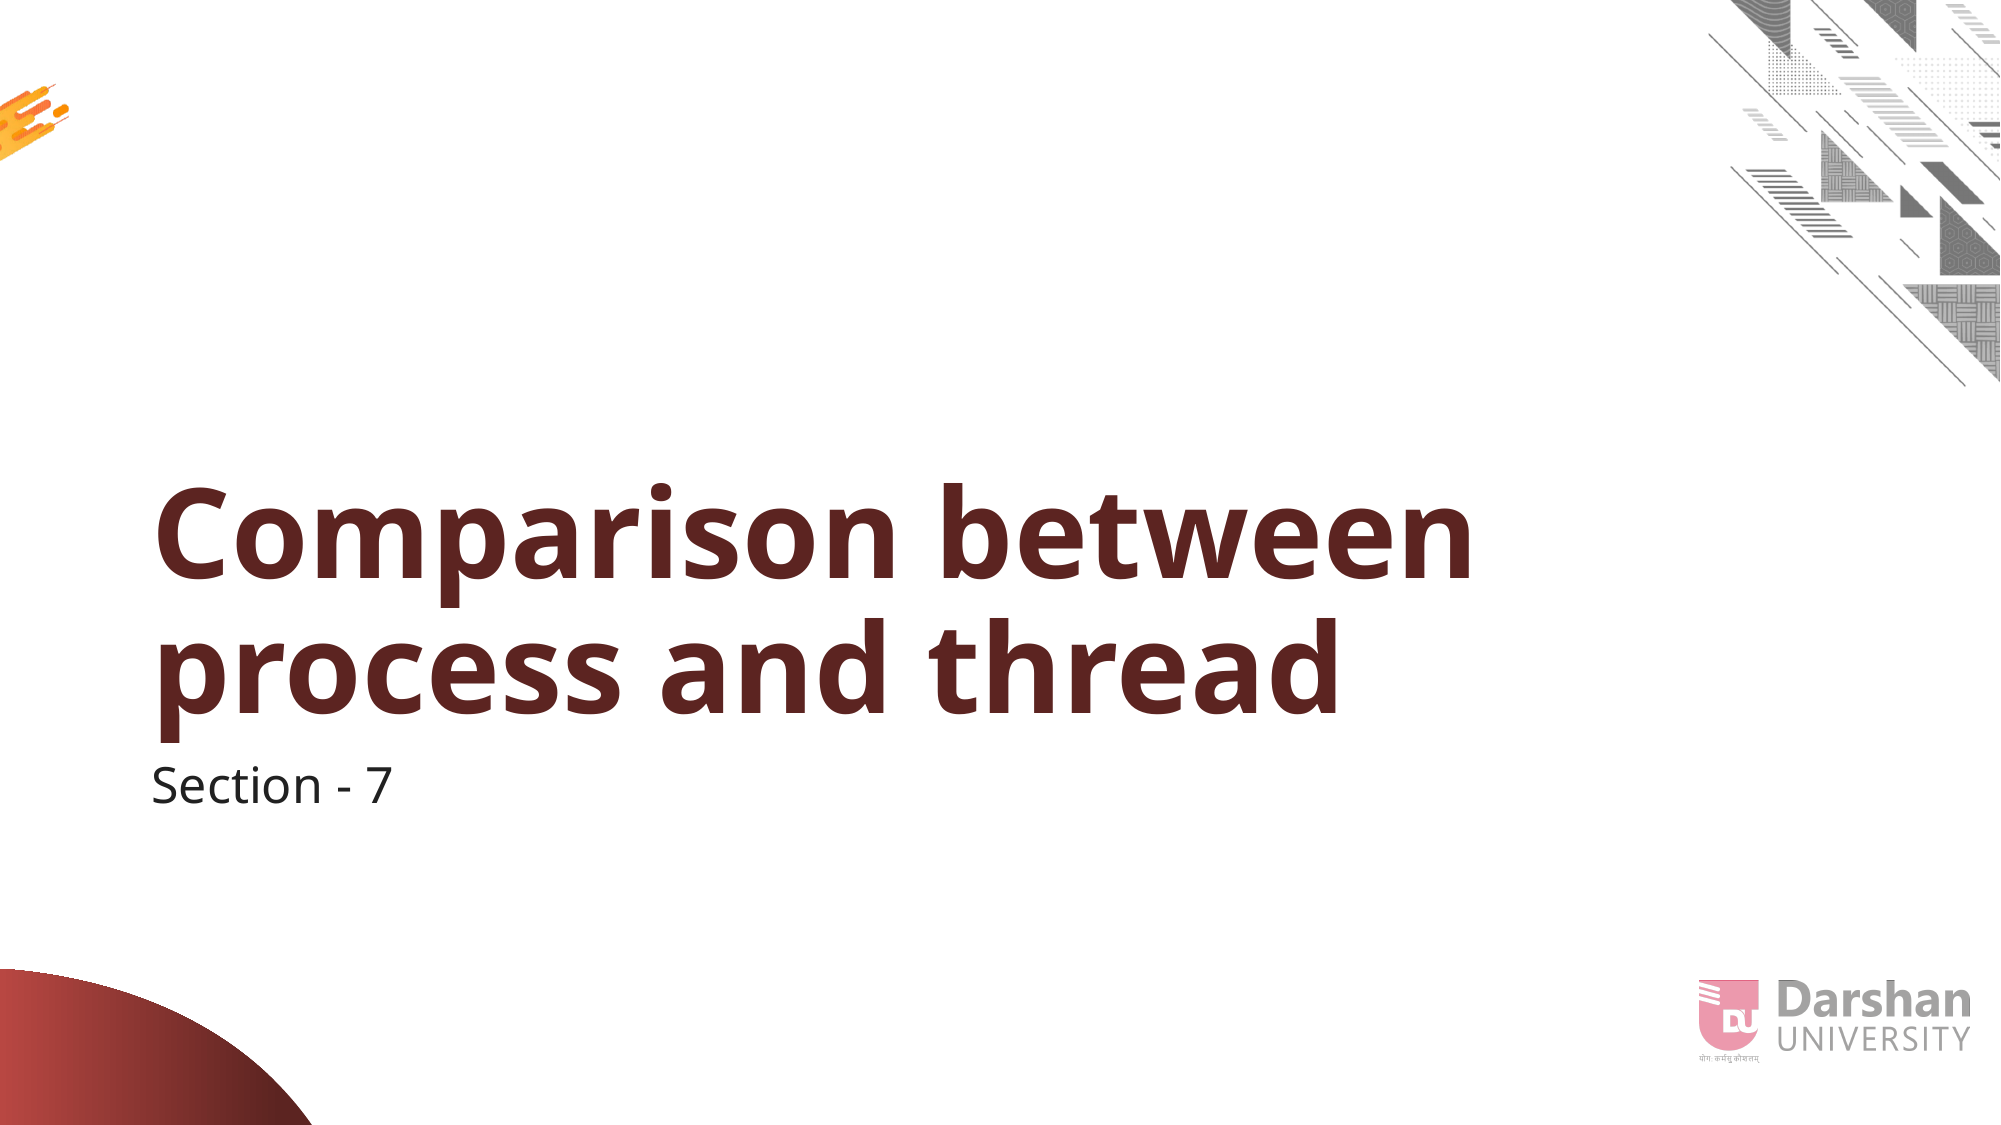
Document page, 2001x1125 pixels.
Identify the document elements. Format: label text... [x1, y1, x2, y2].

text_box [1699, 980, 1970, 1063]
picture [0, 65, 90, 193]
list Section - 7 [136, 752, 1862, 999]
title Comparison between process and thread [136, 280, 1862, 749]
